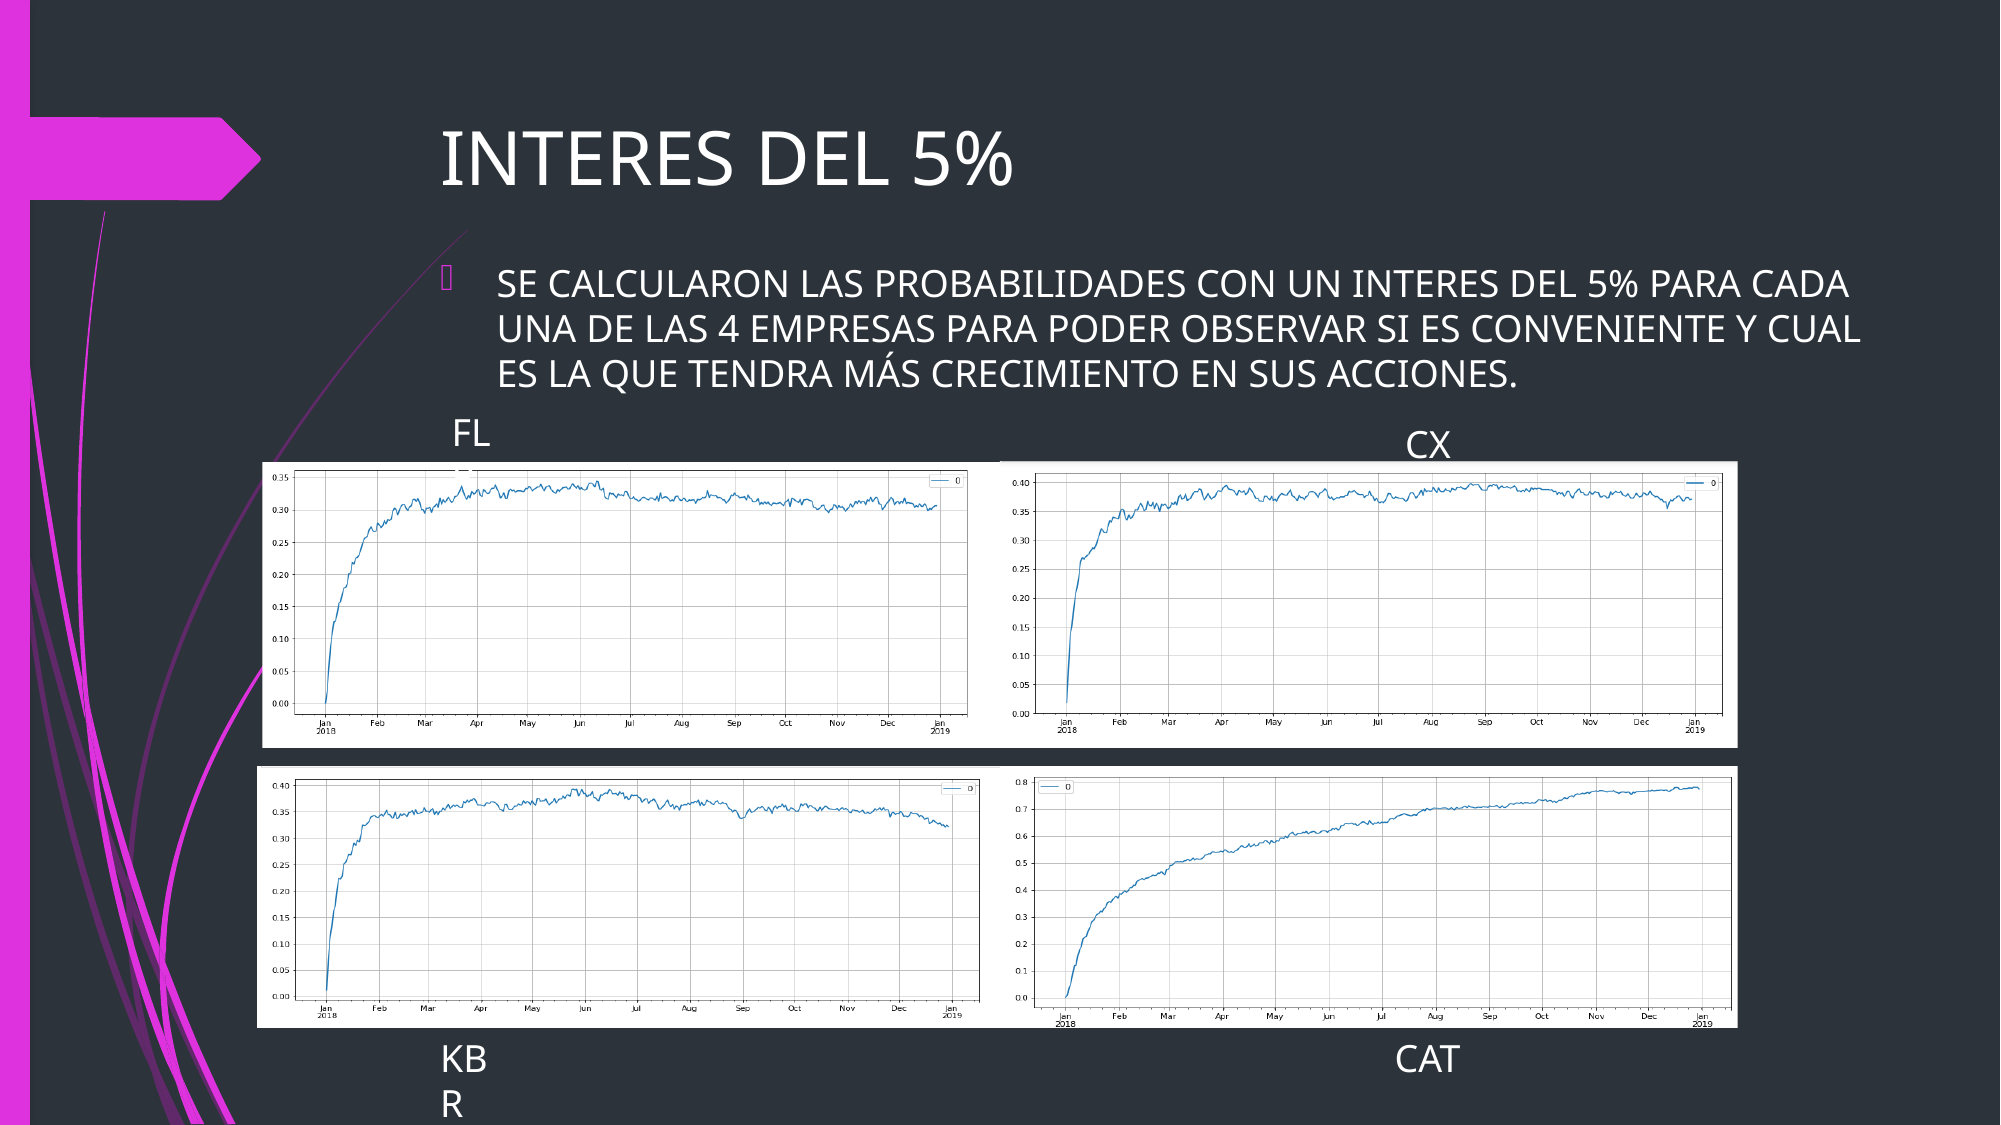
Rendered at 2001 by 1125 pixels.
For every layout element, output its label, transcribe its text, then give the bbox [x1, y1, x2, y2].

title INTERES DEL 5% [425, 102, 1888, 252]
picture [262, 461, 1738, 748]
list SE CALCULARON LAS PROBABILIDADES CON UN INTERES DEL 5% PARA CADA UNA DE LAS 4 EMPRESAS PARA PODER OBSERVAR SI ES CONVENIENTE Y CUAL ES LA QUE TENDRA MÁS CRECIMIENTO EN SUS ACCIONES. [425, 252, 1888, 414]
picture [256, 766, 1738, 1028]
text_box KBR [425, 1035, 525, 1125]
text_box CAT [1379, 1035, 1493, 1088]
text_box CX [1390, 413, 1482, 460]
text_box FLR [436, 401, 529, 461]
